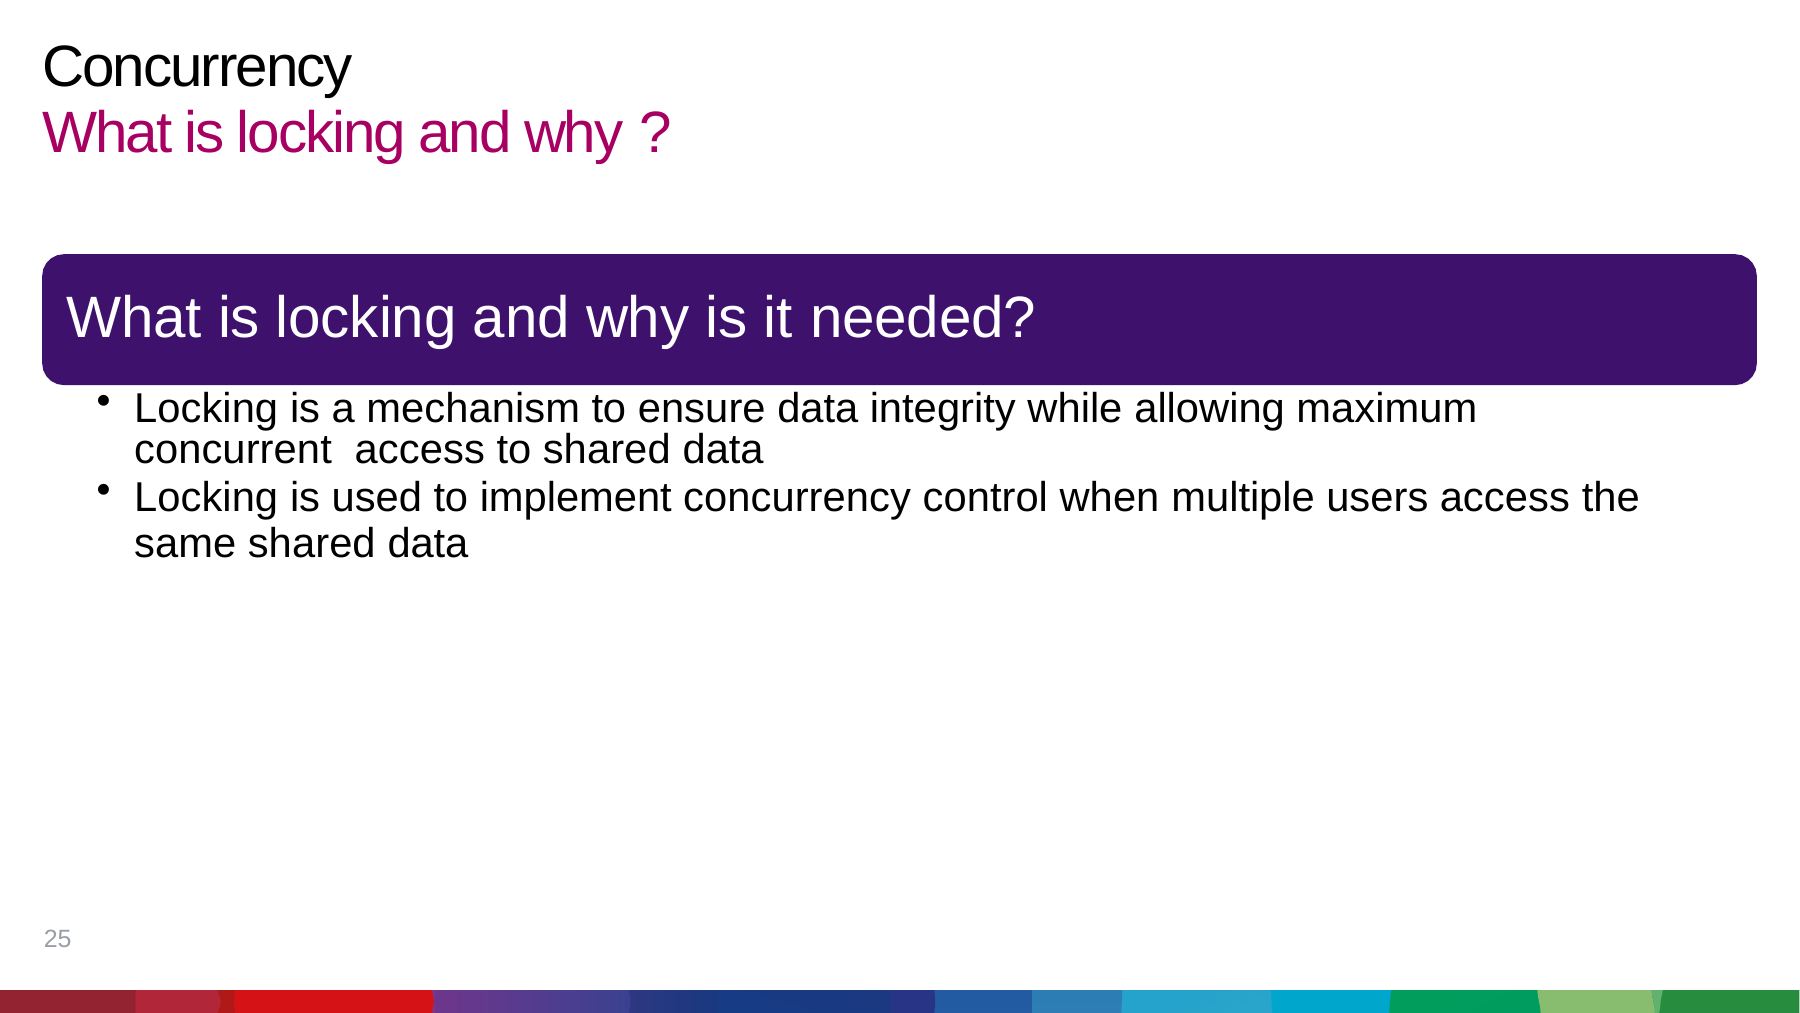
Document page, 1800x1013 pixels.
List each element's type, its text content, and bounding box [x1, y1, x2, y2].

text_box What is locking and why is it needed? Locking is a mechanism to ensure data integrity while allowing maximum concurrent access to shared data Locking is used to implement concurrency control when multiple users access the same shared data [64, 279, 1686, 566]
picture [1390, 990, 1800, 1013]
slide_number 25 [36, 922, 75, 953]
picture [0, 906, 1271, 1013]
text_box [42, 254, 1757, 386]
title Concurrency What is locking and why ? [39, 30, 720, 170]
